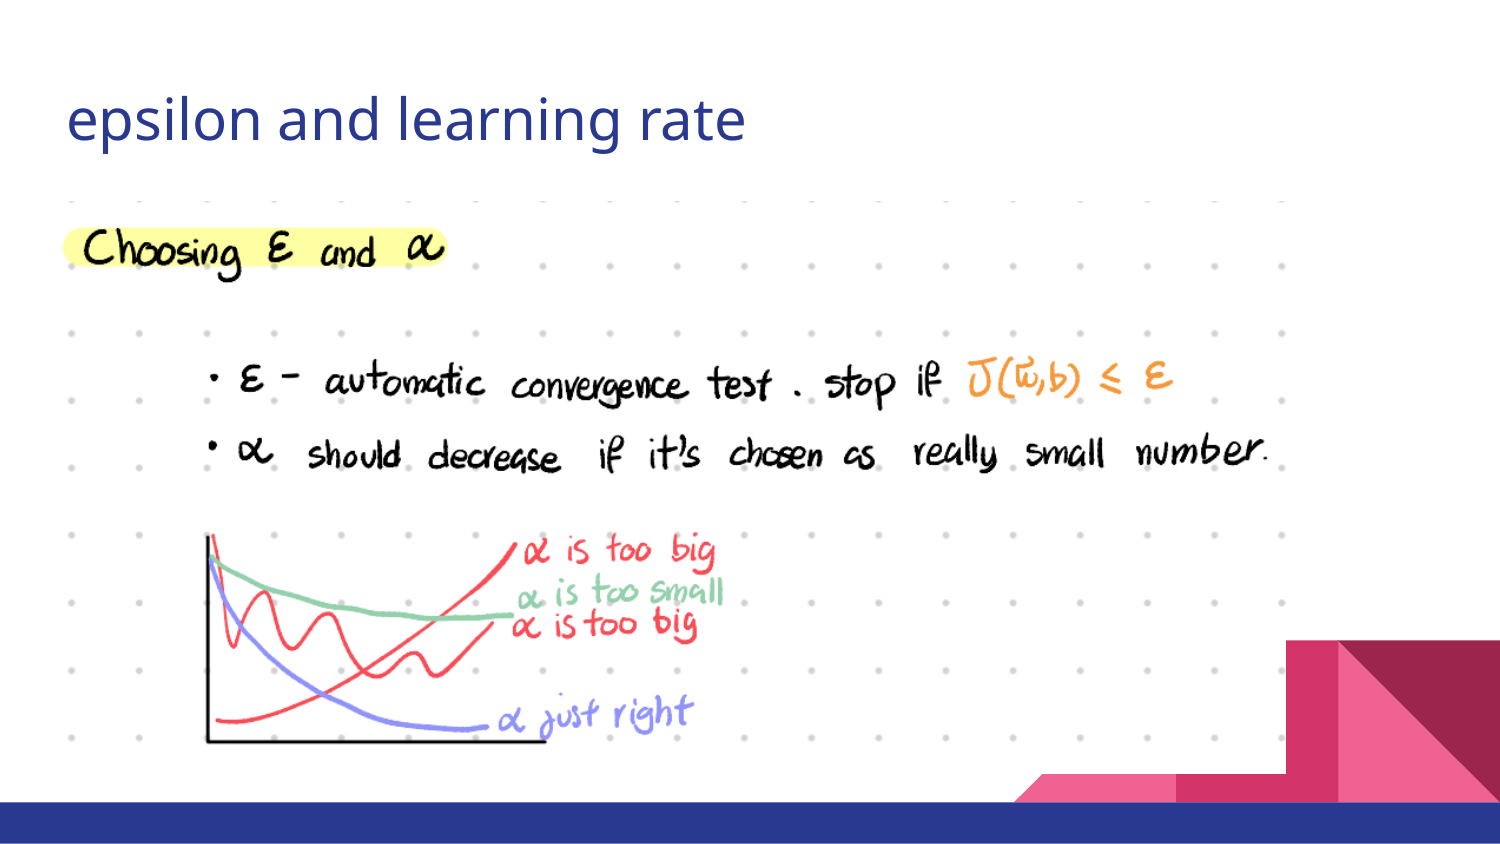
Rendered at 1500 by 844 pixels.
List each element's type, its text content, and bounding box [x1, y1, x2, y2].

title epsilon and learning rate [51, 67, 1449, 167]
picture [50, 201, 1286, 775]
